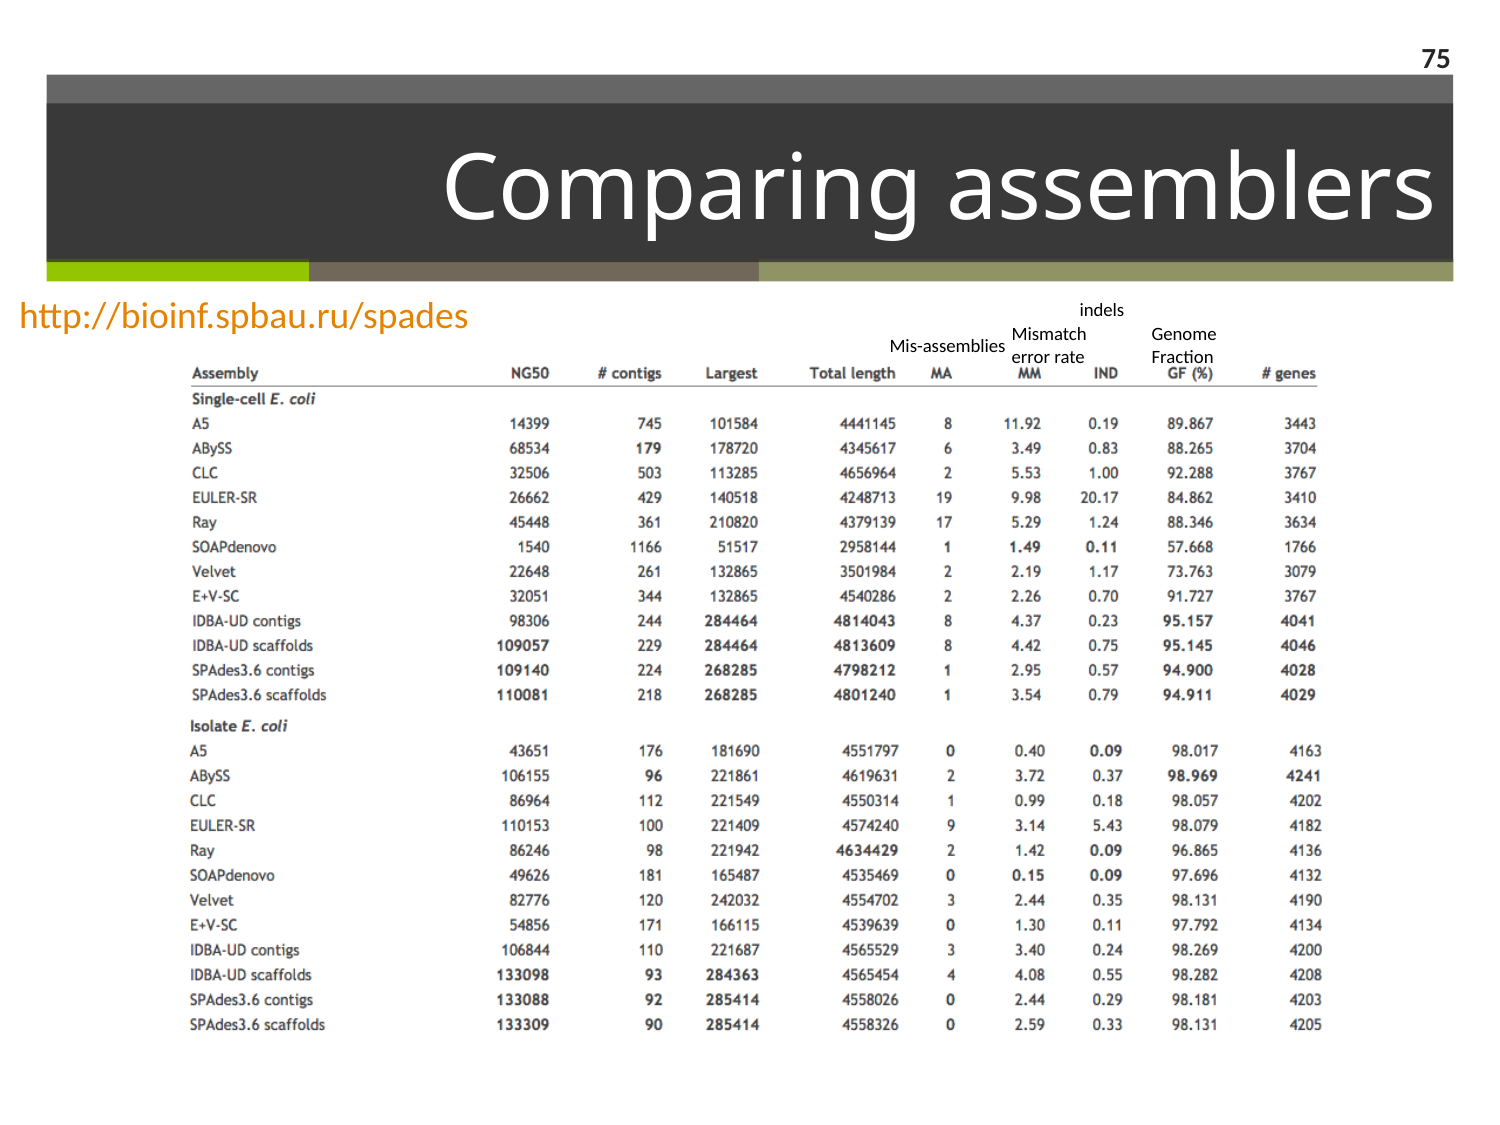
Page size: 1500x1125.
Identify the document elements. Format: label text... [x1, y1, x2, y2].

picture [182, 361, 1336, 1042]
title Comparing assemblers [46, 103, 1454, 263]
text_box Genome Fraction [1136, 314, 1236, 359]
text_box indels [1064, 290, 1139, 328]
text_box Mis-assemblies [874, 326, 996, 359]
slide_number 75 [1362, 27, 1466, 87]
text_box Mismatch error rate [996, 314, 1106, 359]
text_box http://bioinf.spbau.ru/spades [4, 284, 485, 344]
